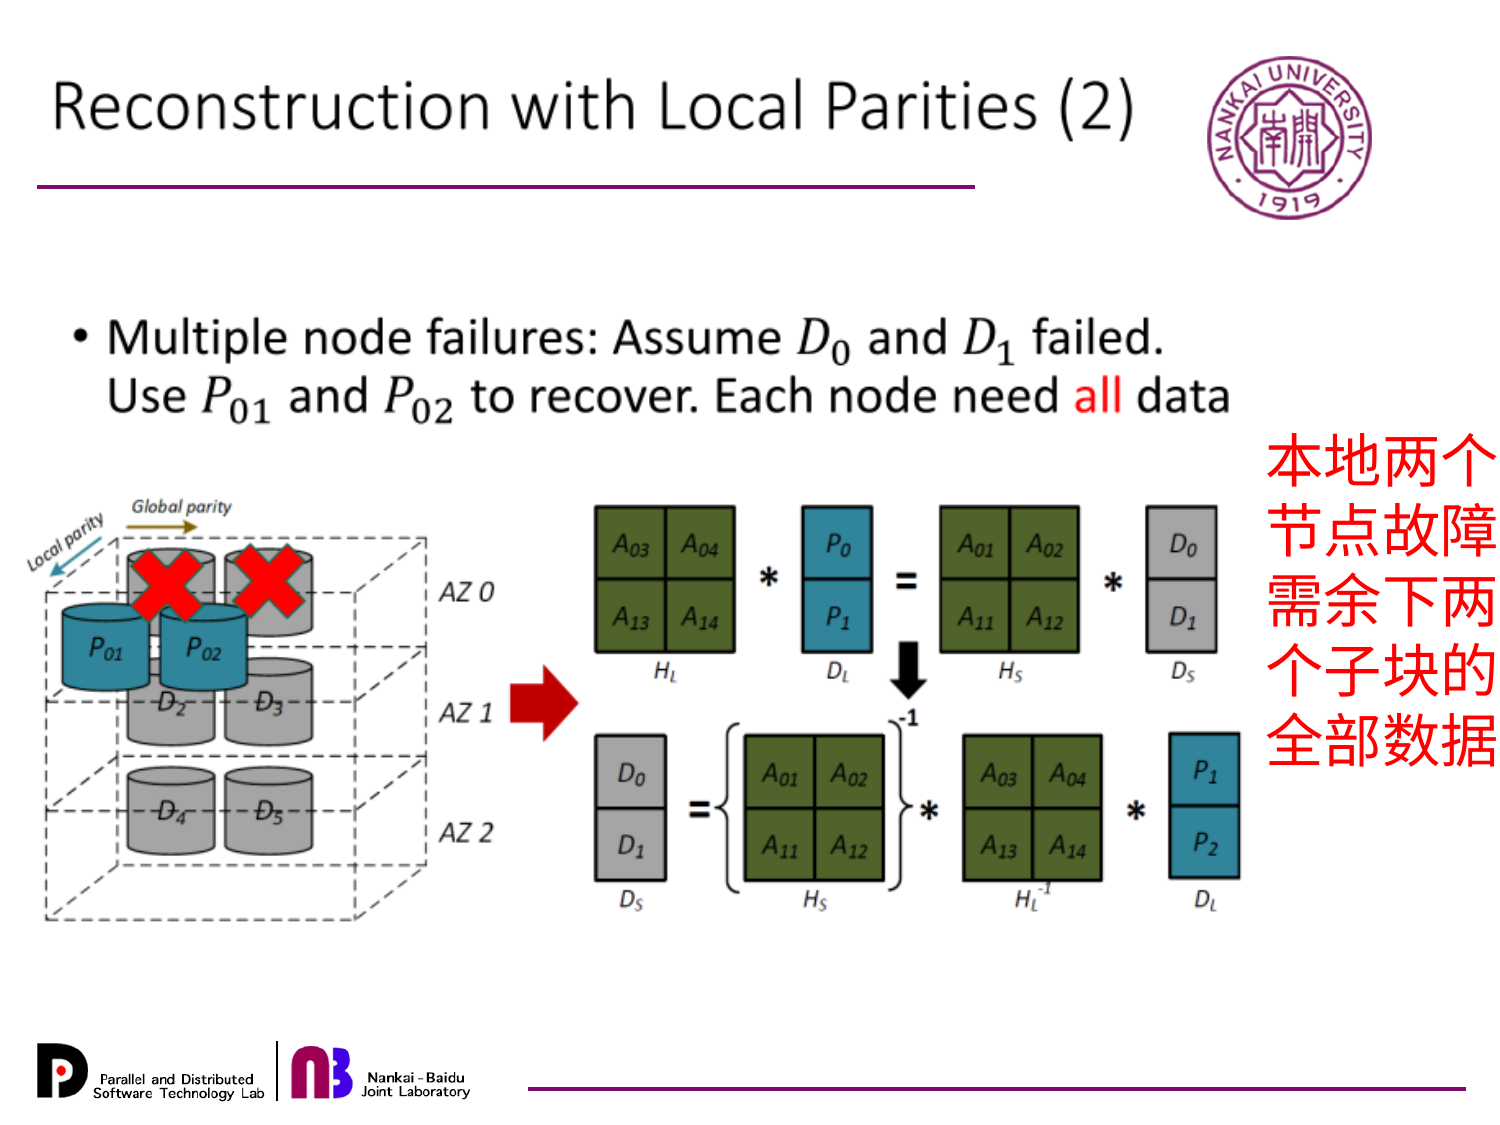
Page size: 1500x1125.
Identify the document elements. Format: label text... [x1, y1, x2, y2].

text_box 本地两个节点故障 需余下两个子块的全部数据 [1283, 416, 1500, 782]
picture [0, 0, 1500, 1125]
